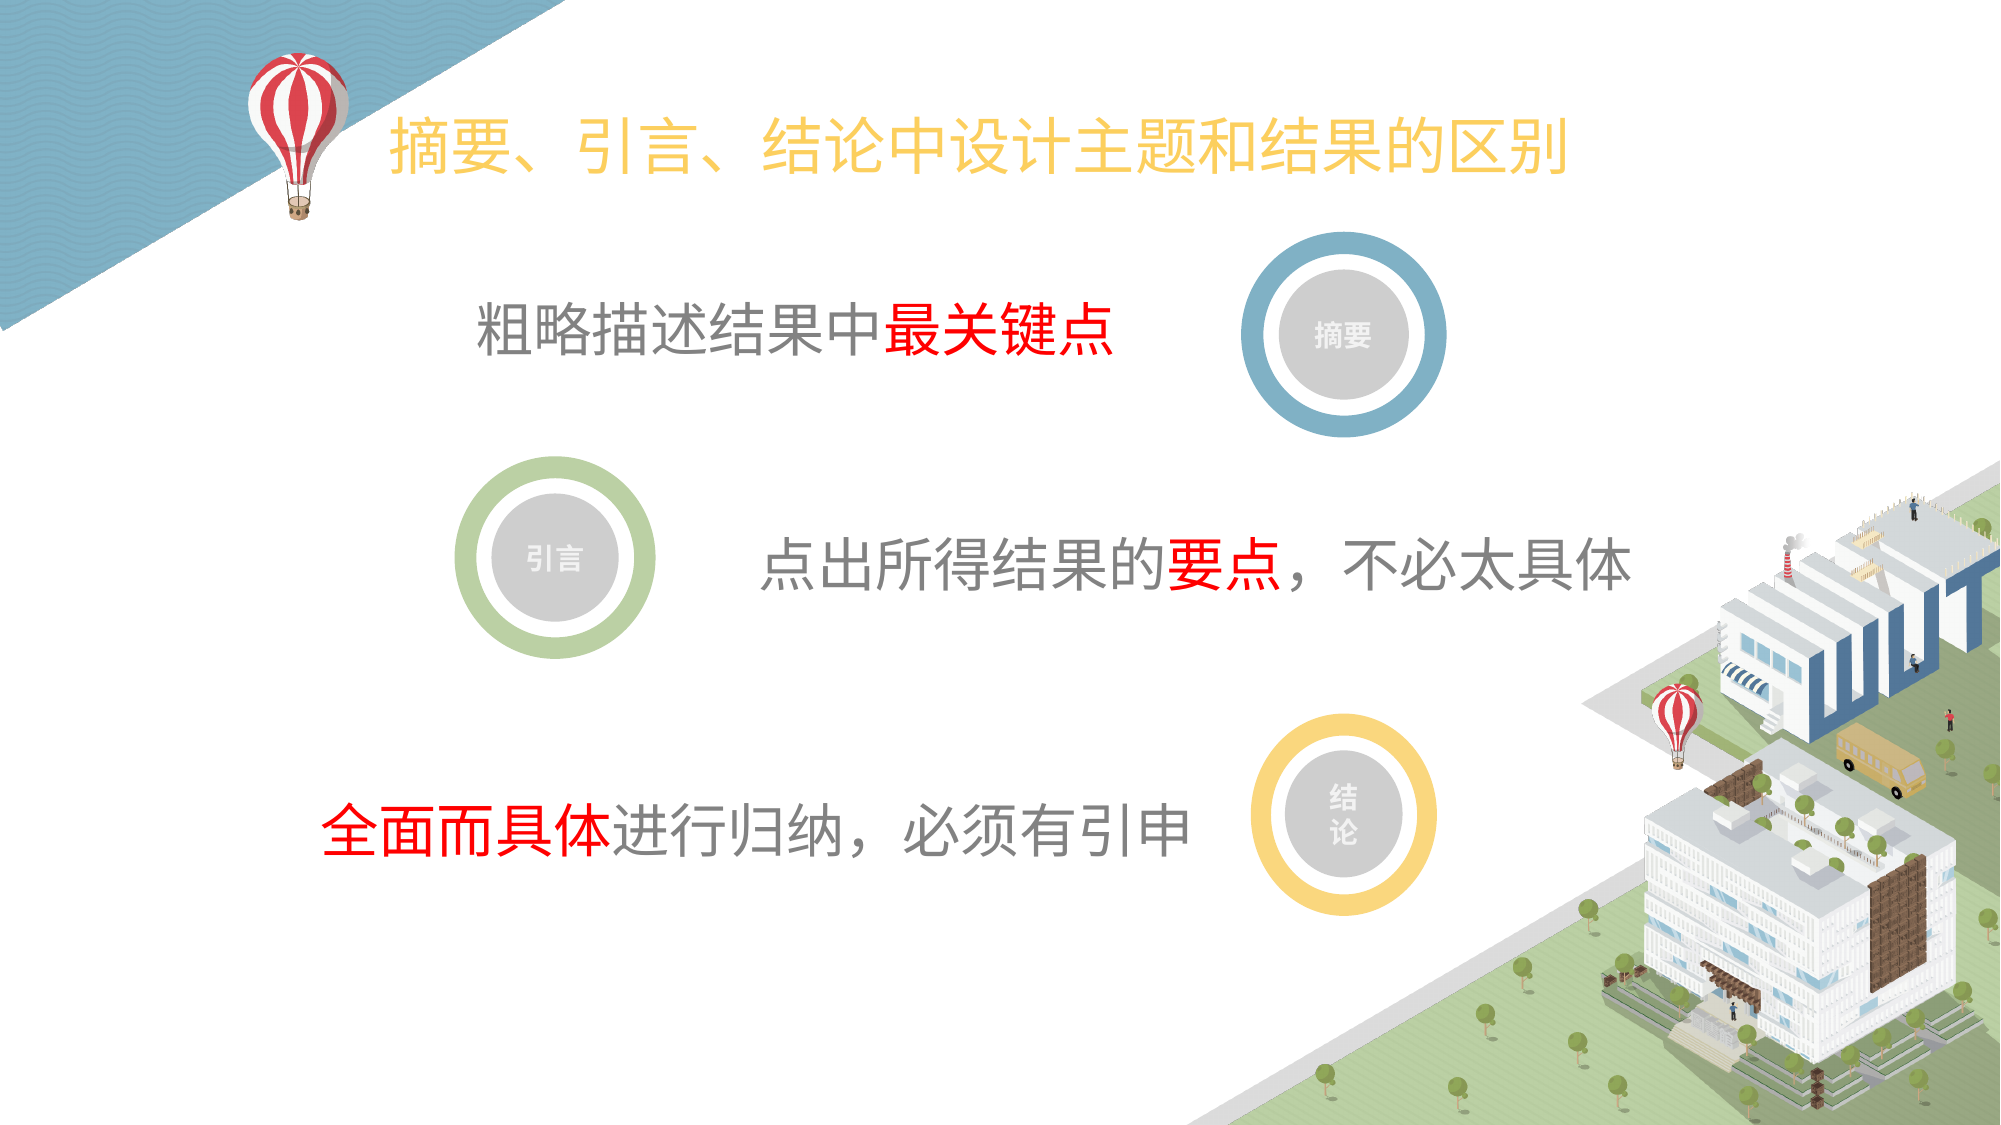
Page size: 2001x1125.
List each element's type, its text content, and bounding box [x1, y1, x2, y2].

title 摘要、引言、结论中设计主题和结果的区别 [373, 85, 1738, 214]
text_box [1250, 713, 1437, 916]
list 全面而具体进行归纳，必须有引申 [272, 794, 1209, 879]
picture [0, 0, 2000, 1125]
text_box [1241, 231, 1447, 438]
list 粗略描述结果中最关键点 [373, 293, 1132, 377]
list 点出所得结果的要点，不必太具体 [743, 528, 1667, 612]
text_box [454, 456, 656, 659]
